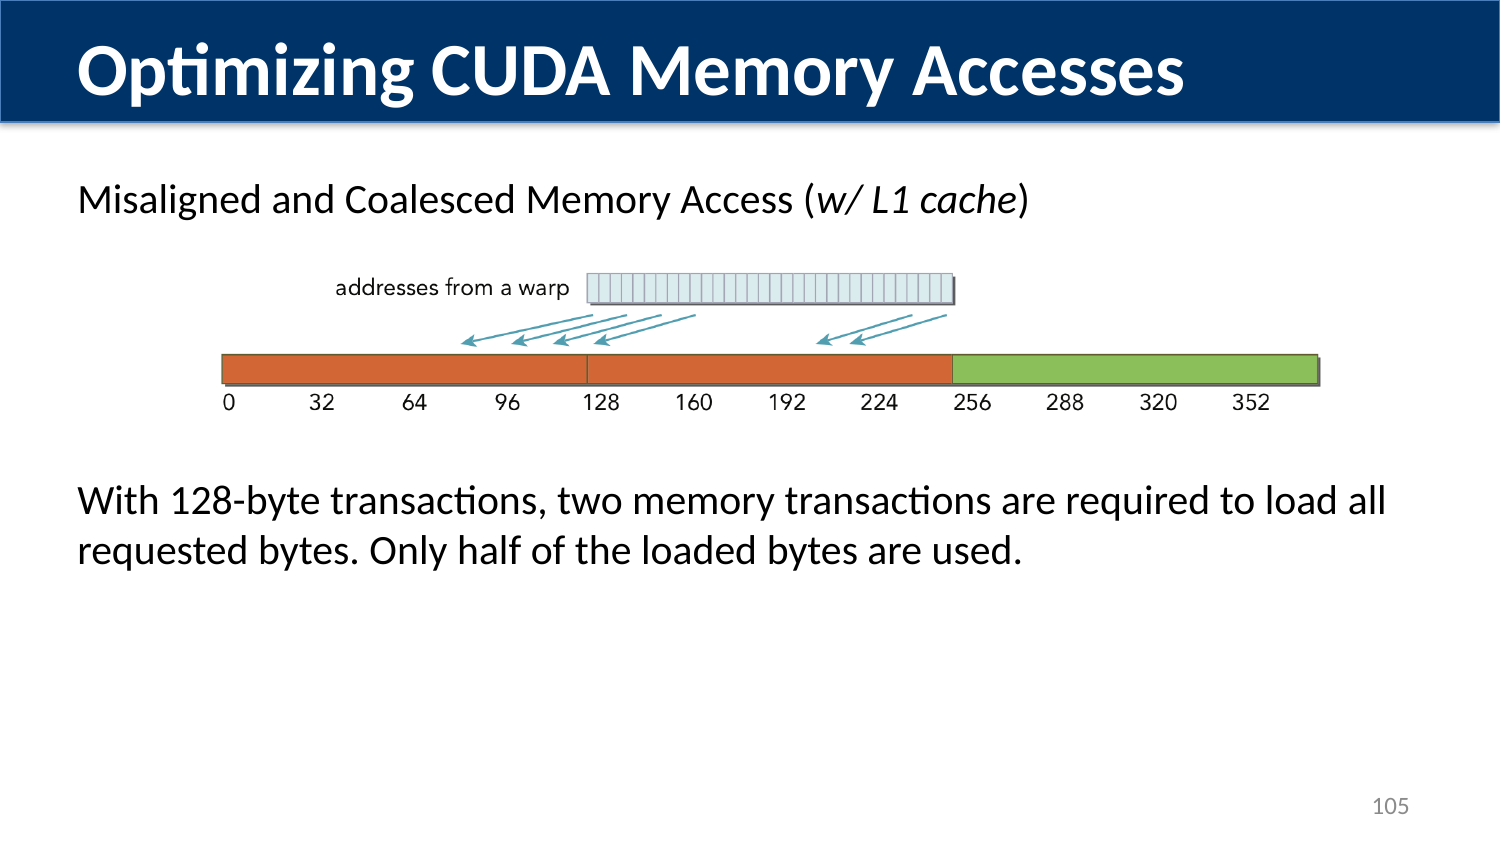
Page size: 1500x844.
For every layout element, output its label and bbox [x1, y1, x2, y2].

picture [214, 267, 1329, 423]
text_box [62, 164, 1463, 772]
text_box [0, 0, 1500, 123]
slide_number [1074, 782, 1425, 827]
